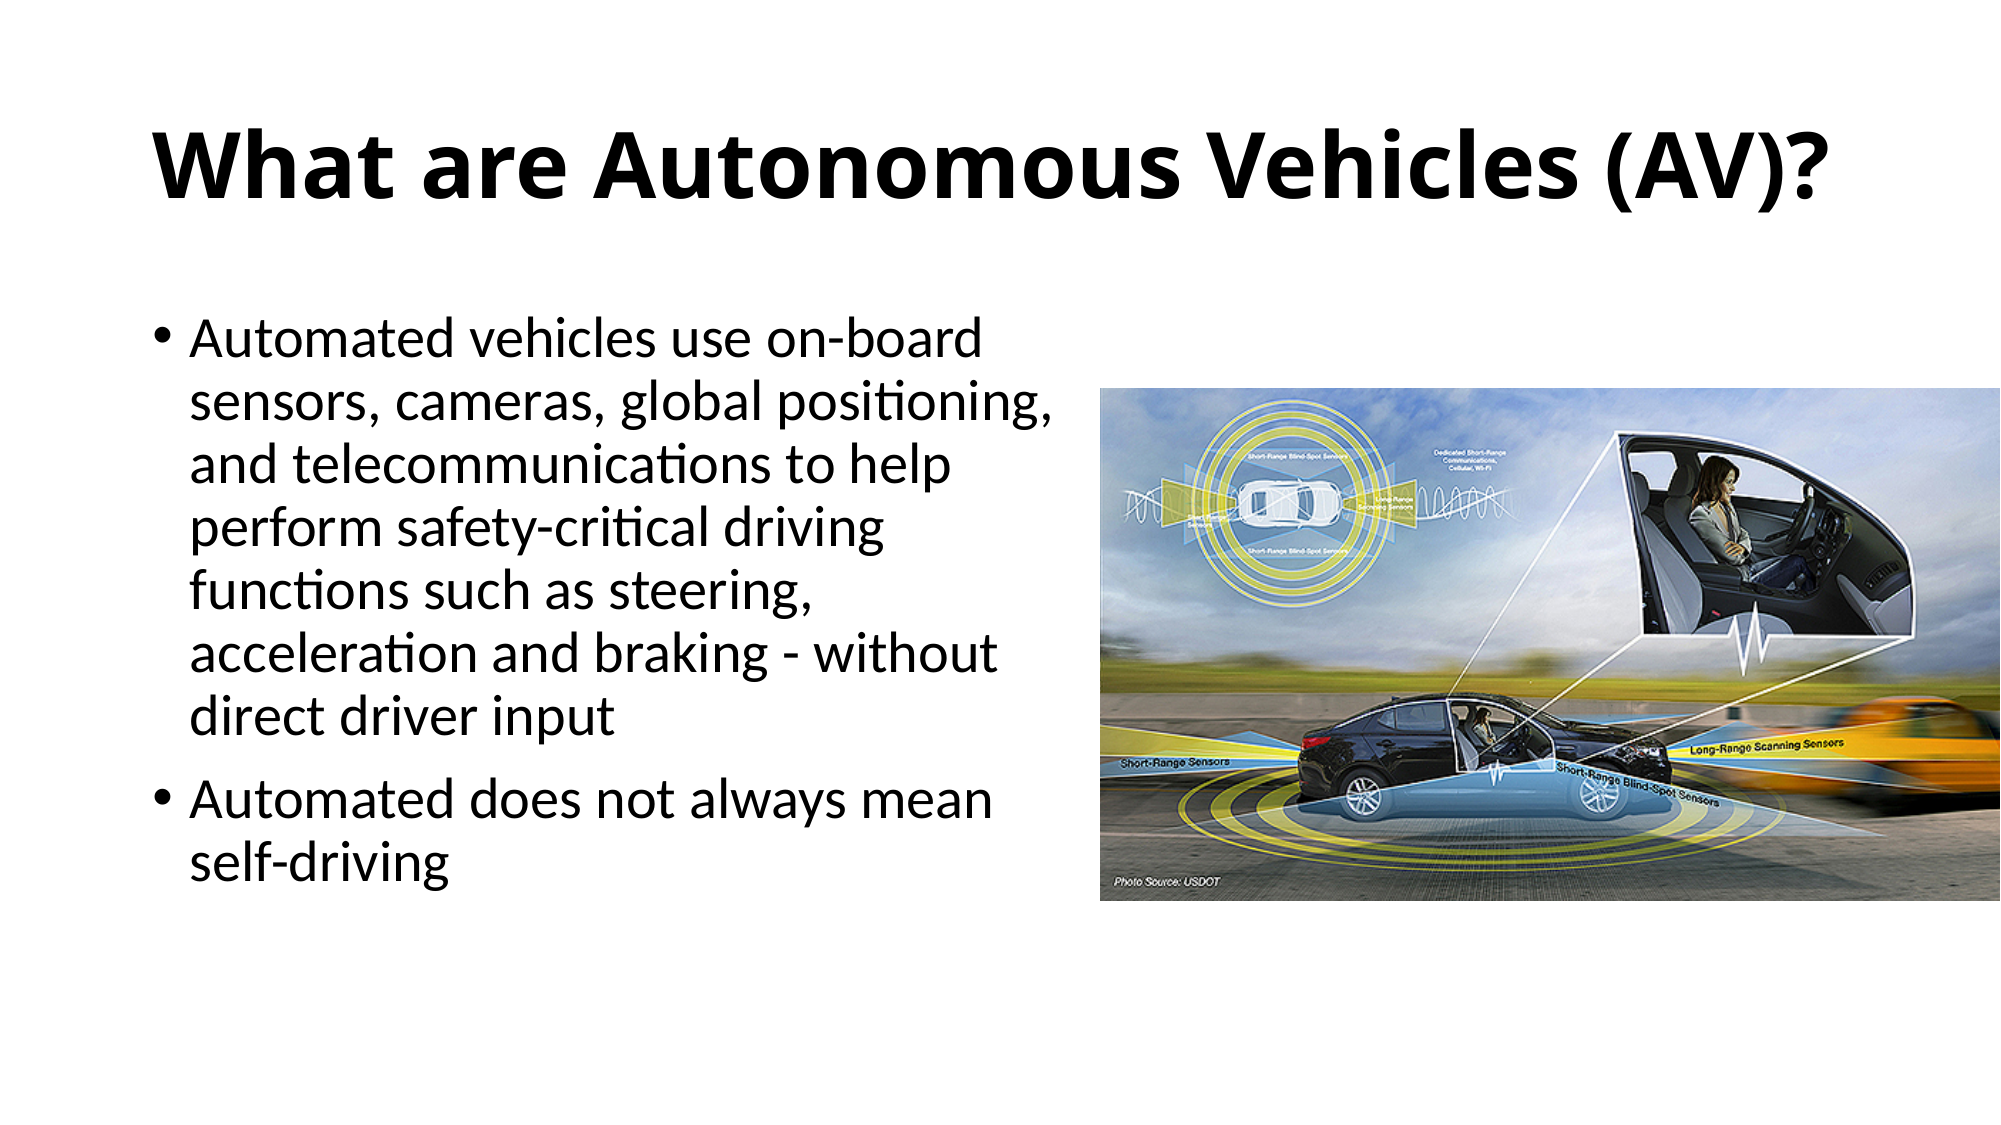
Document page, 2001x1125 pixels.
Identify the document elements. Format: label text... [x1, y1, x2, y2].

list Automated vehicles use on-board sensors, cameras, global positioning, and telecommunications to help perform safety-critical driving functions such as steering, acceleration and braking - without direct driver input Automated does not always mean self-driving [137, 299, 1082, 1014]
picture [1099, 388, 2000, 901]
title What are Autonomous Vehicles (AV)? [137, 59, 1863, 278]
